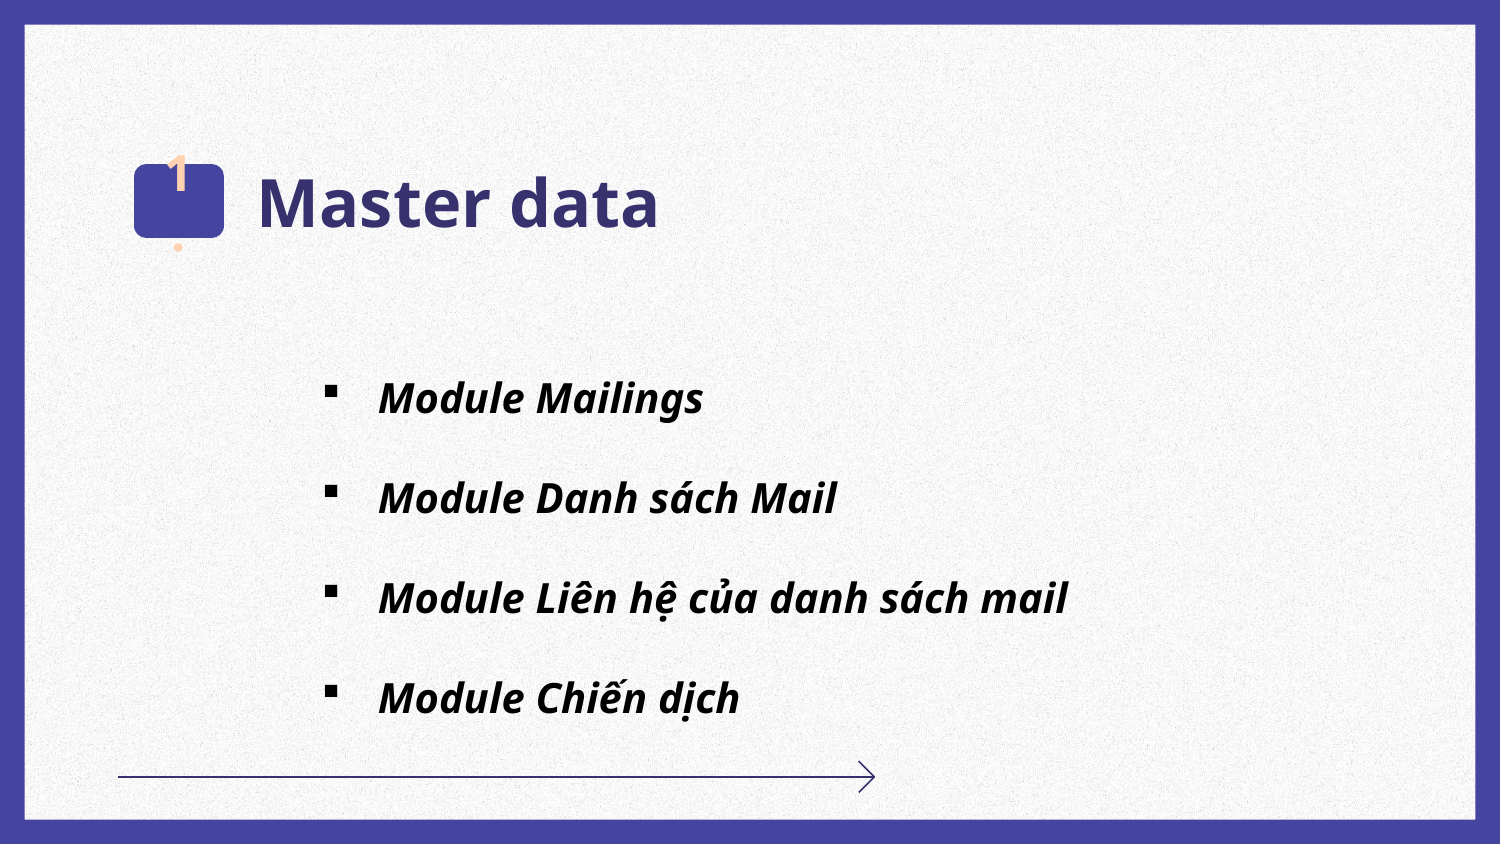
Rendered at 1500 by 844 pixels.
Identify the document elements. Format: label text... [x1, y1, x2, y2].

title 1. [134, 164, 224, 238]
picture [25, 25, 1475, 819]
text_box Module Mailings Module Danh sách Mail Module Liên hệ của danh sách mail Module Chiến dịch [306, 314, 1500, 730]
title Master data [241, 155, 964, 422]
